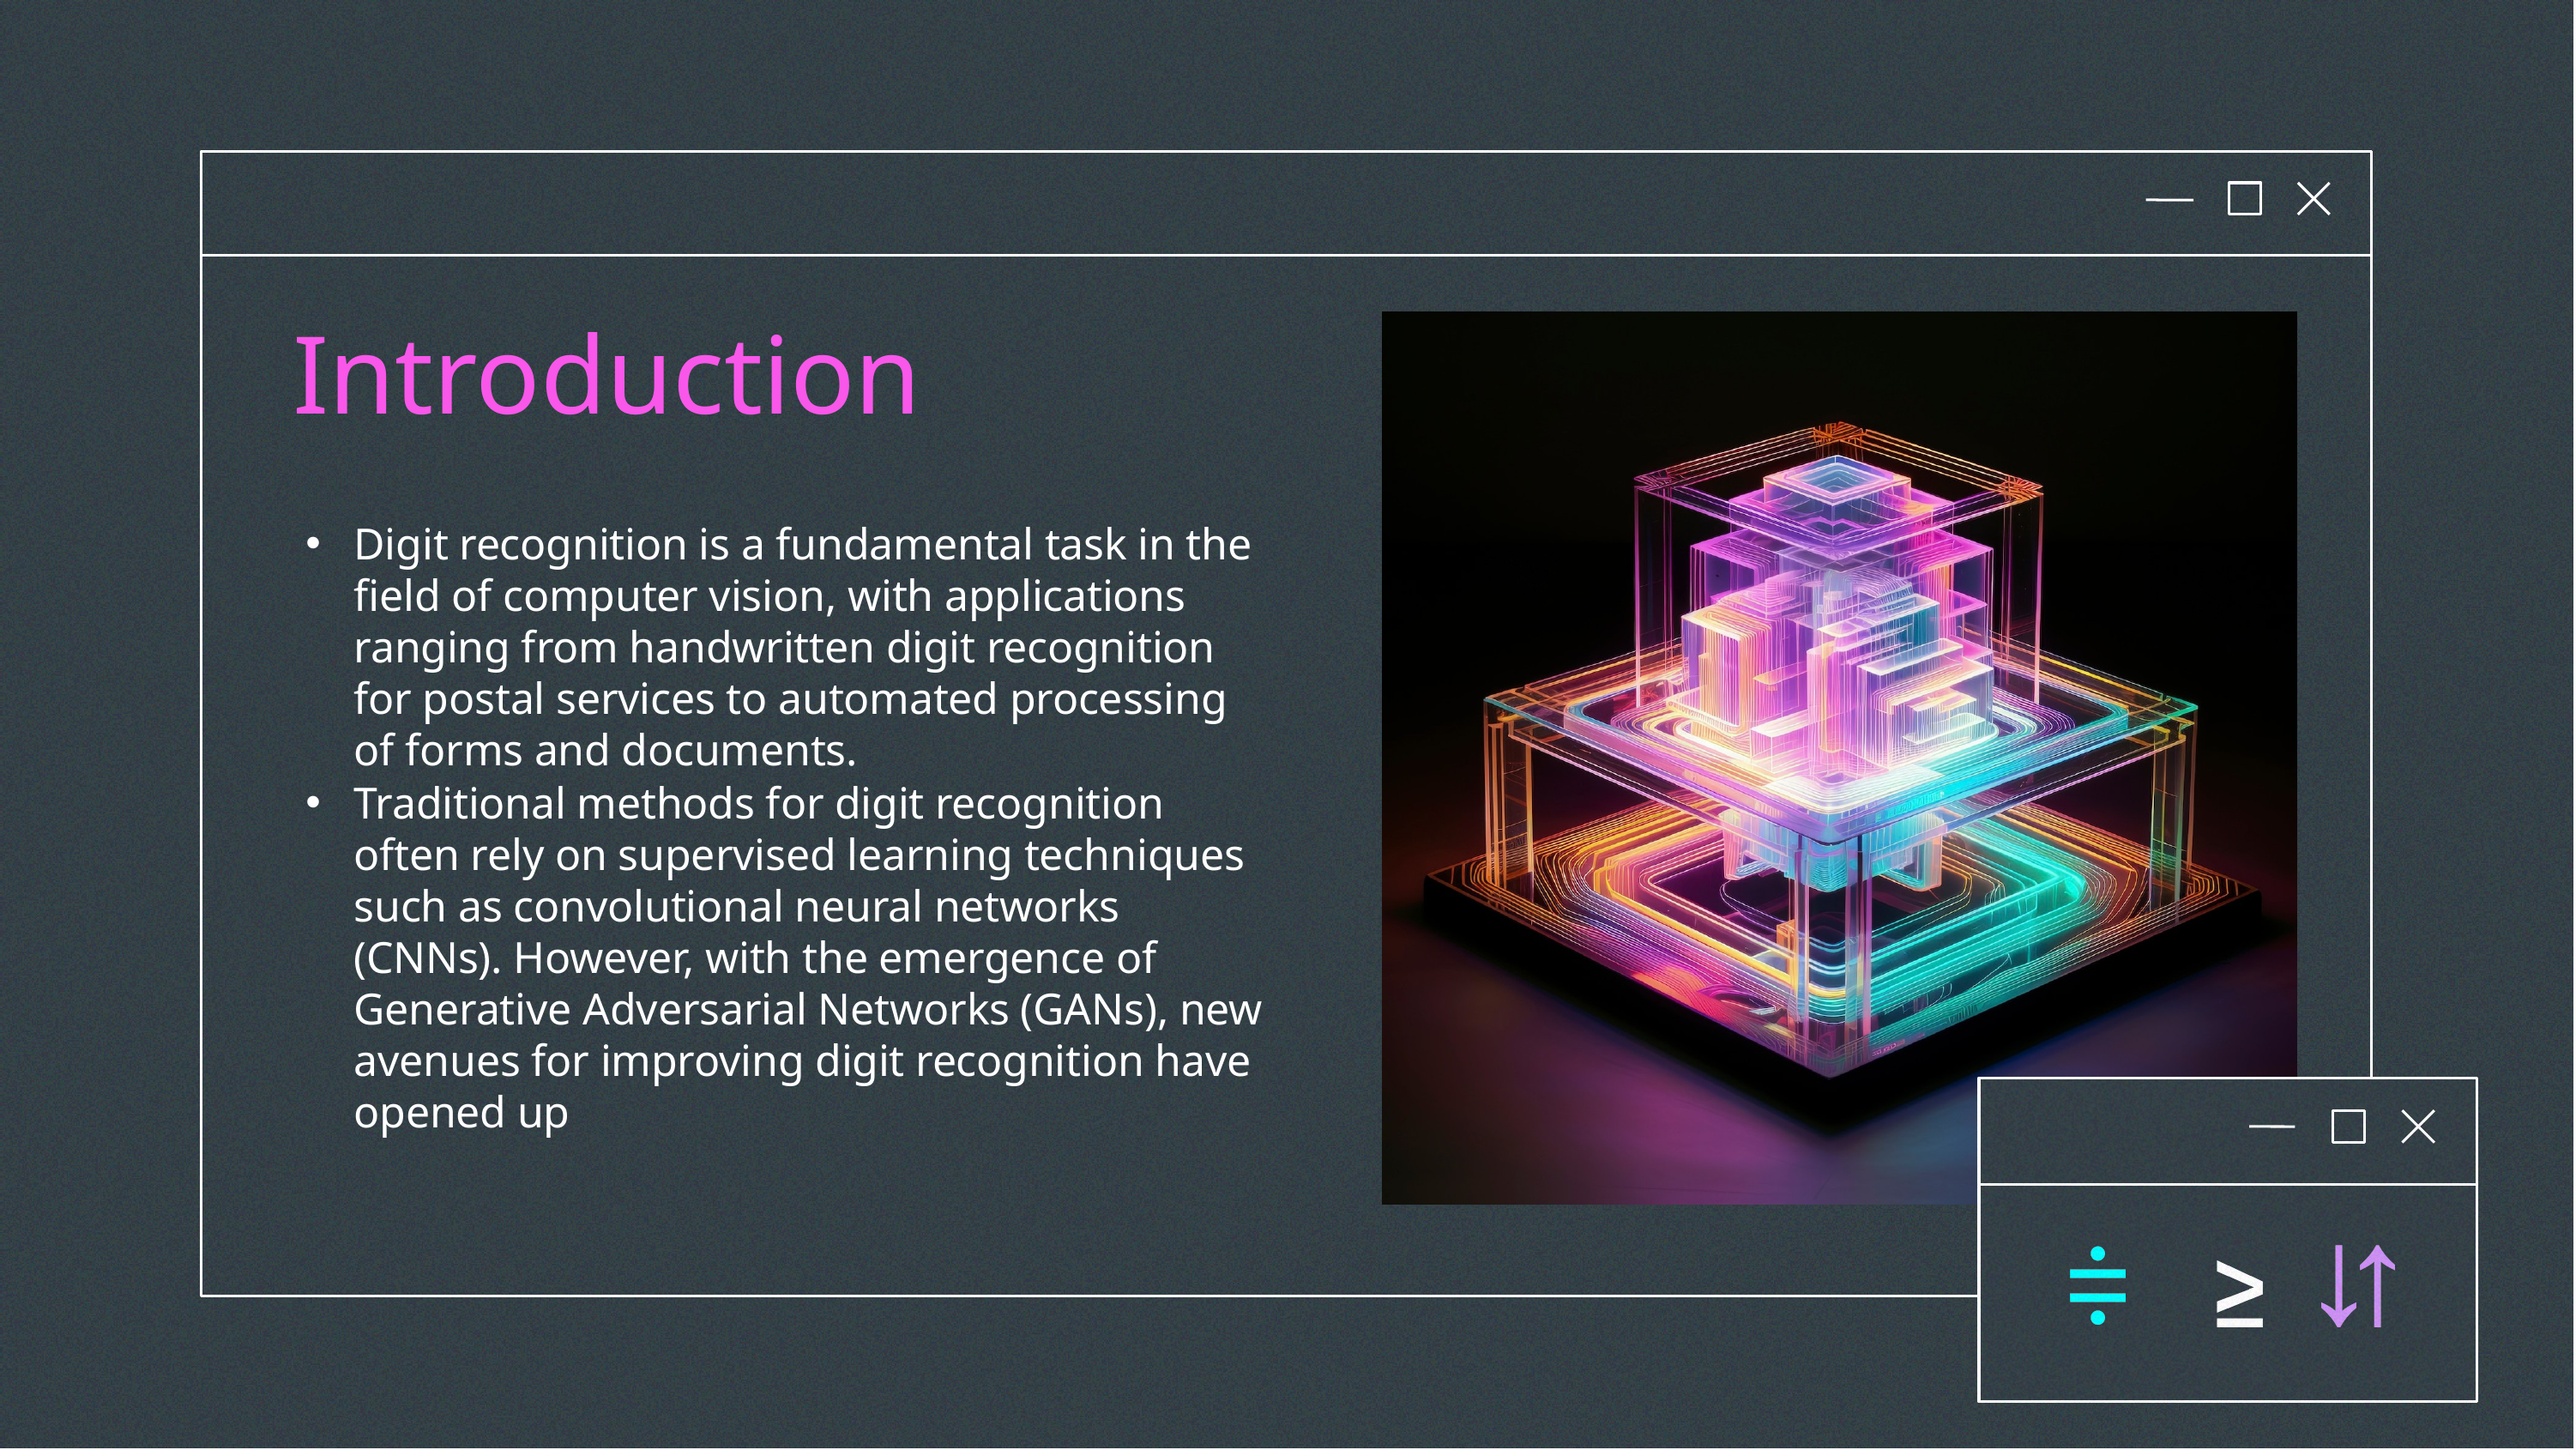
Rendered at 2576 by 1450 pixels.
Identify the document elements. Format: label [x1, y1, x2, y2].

text_box [199, 149, 2374, 1298]
picture [0, 0, 2573, 1448]
text_box [1382, 311, 2479, 1404]
